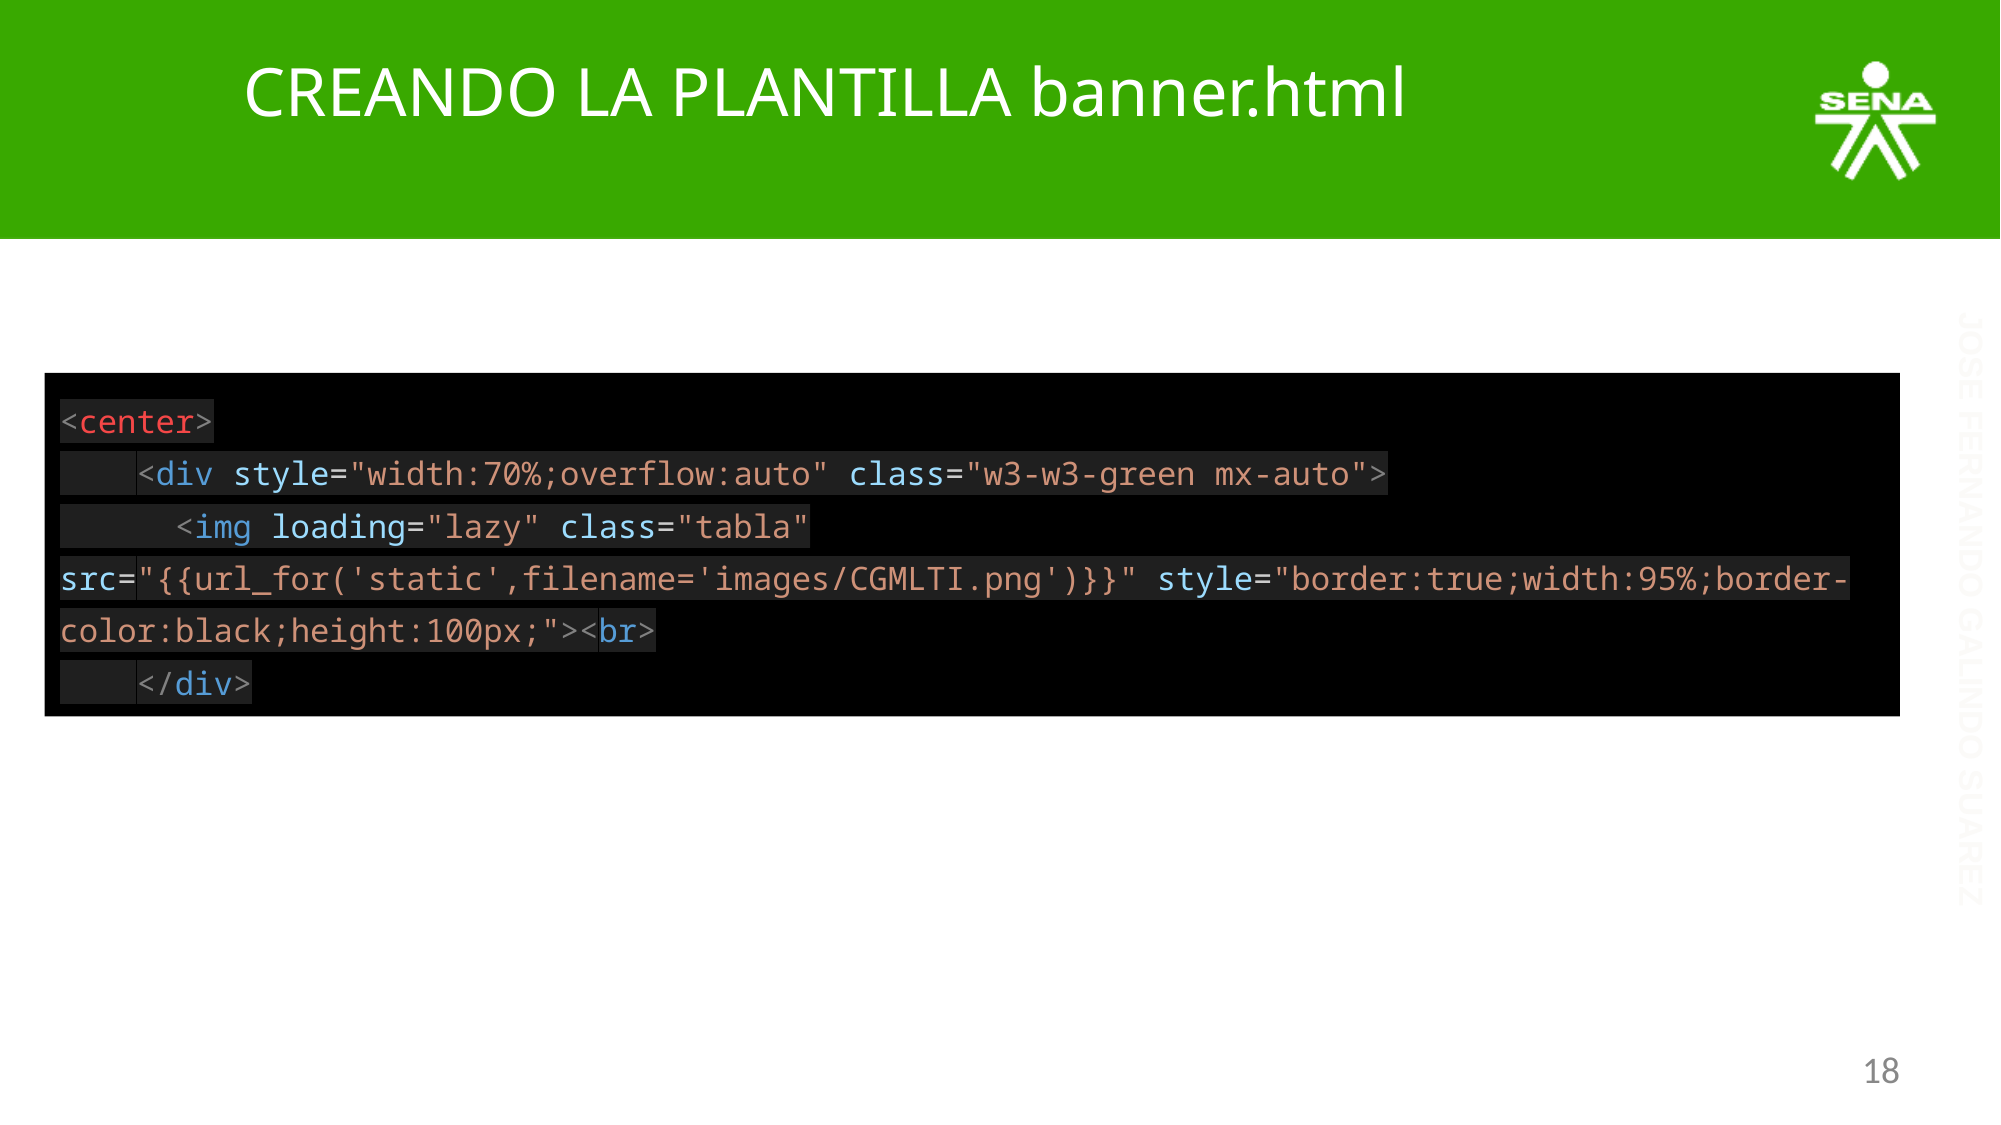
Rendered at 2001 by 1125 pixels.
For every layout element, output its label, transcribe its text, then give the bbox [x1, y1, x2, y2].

text_box <center> <div style="width:70%;overflow:auto" class="w3-w3-green mx-auto"> <img loading="lazy" class="tabla" src="{{url_for('static',filename='images/CGMLTI.png')}}" style="border:true;width:95%;border-color:black;height:100px;"><br> </div> [44, 372, 1900, 717]
slide_number ‹#› [1440, 1046, 1900, 1125]
title CREANDO LA PLANTILLA banner.html [173, 47, 1478, 238]
picture [0, 0, 2000, 239]
